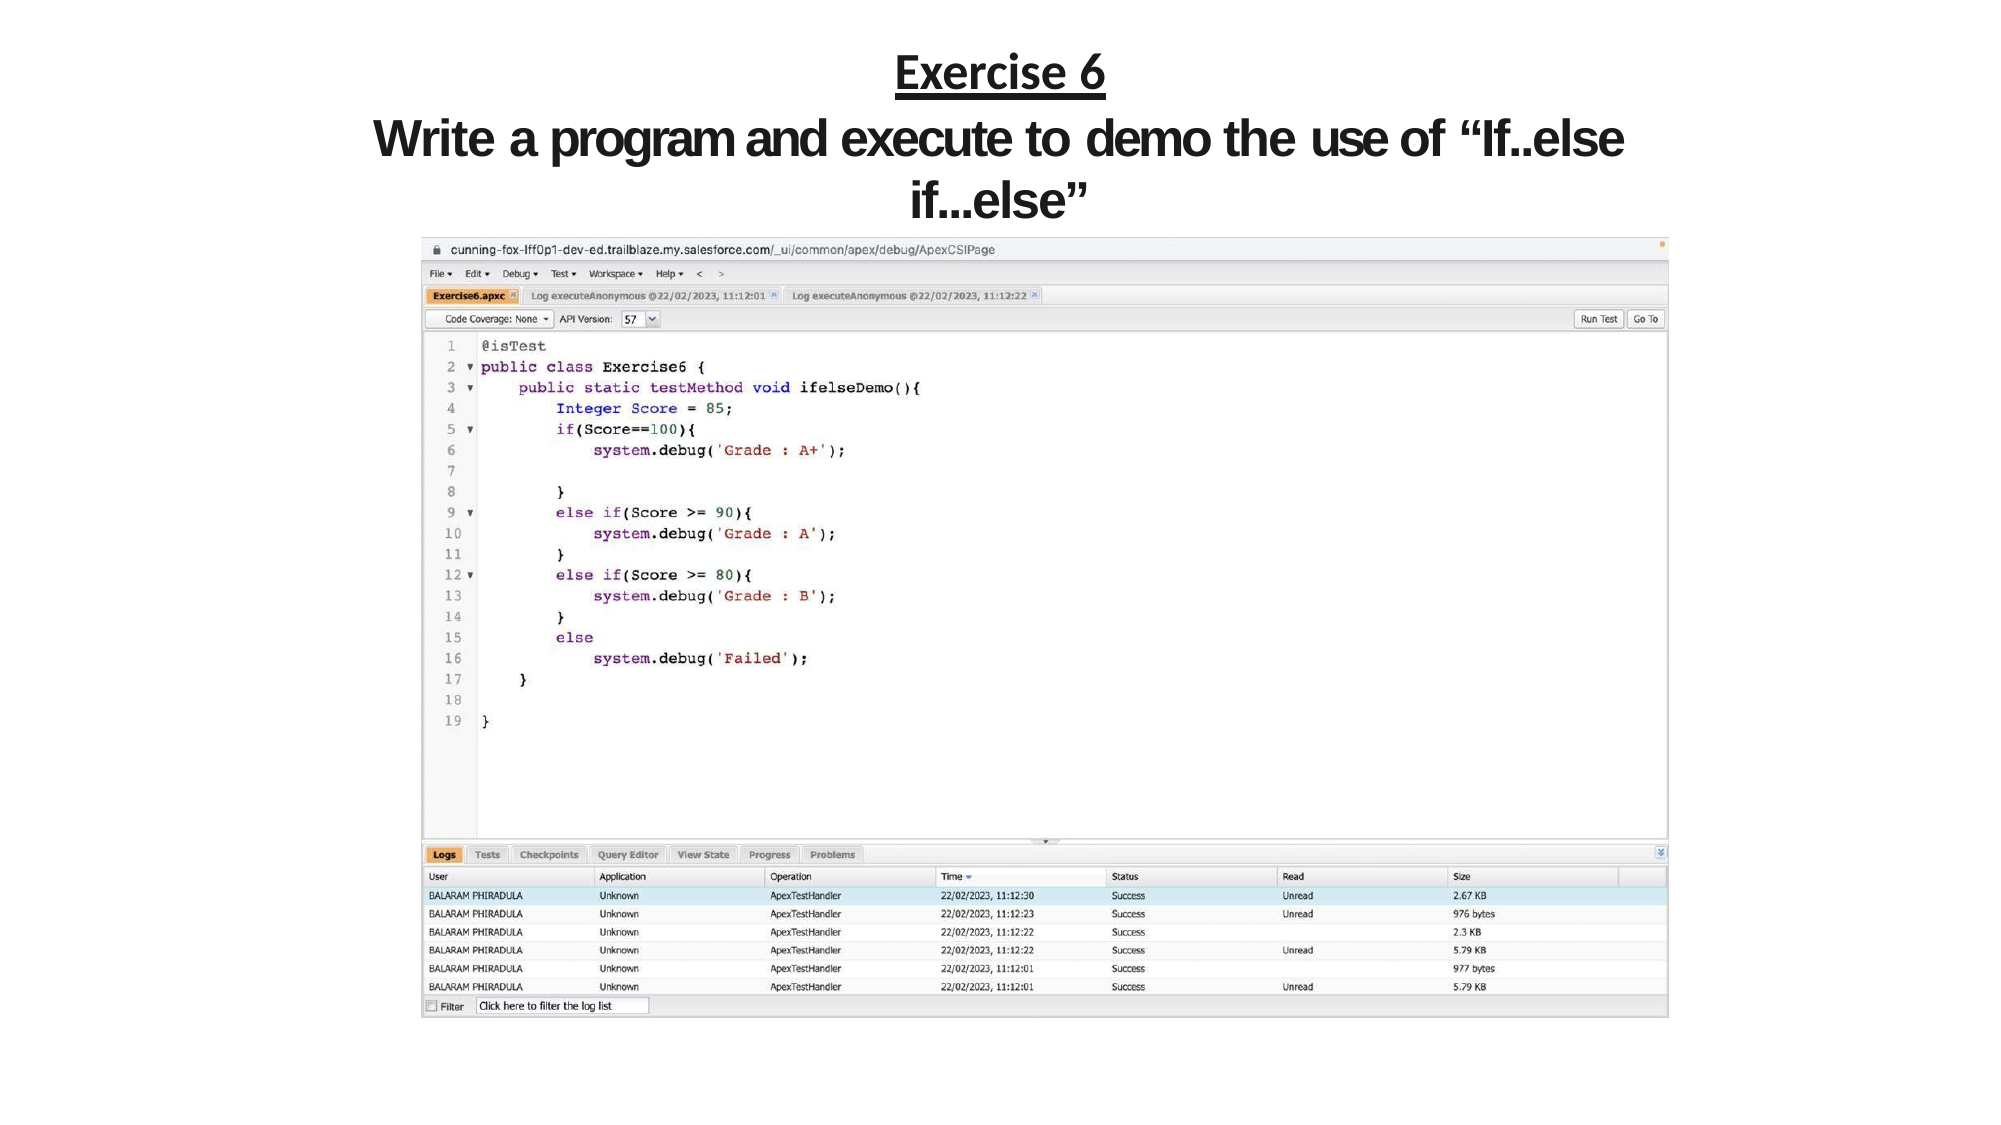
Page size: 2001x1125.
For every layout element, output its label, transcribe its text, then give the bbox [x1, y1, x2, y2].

text_box [421, 237, 1669, 1018]
title Exercise 6 Write a program and execute to demo the use of “If..else if...else” [285, 31, 1715, 230]
